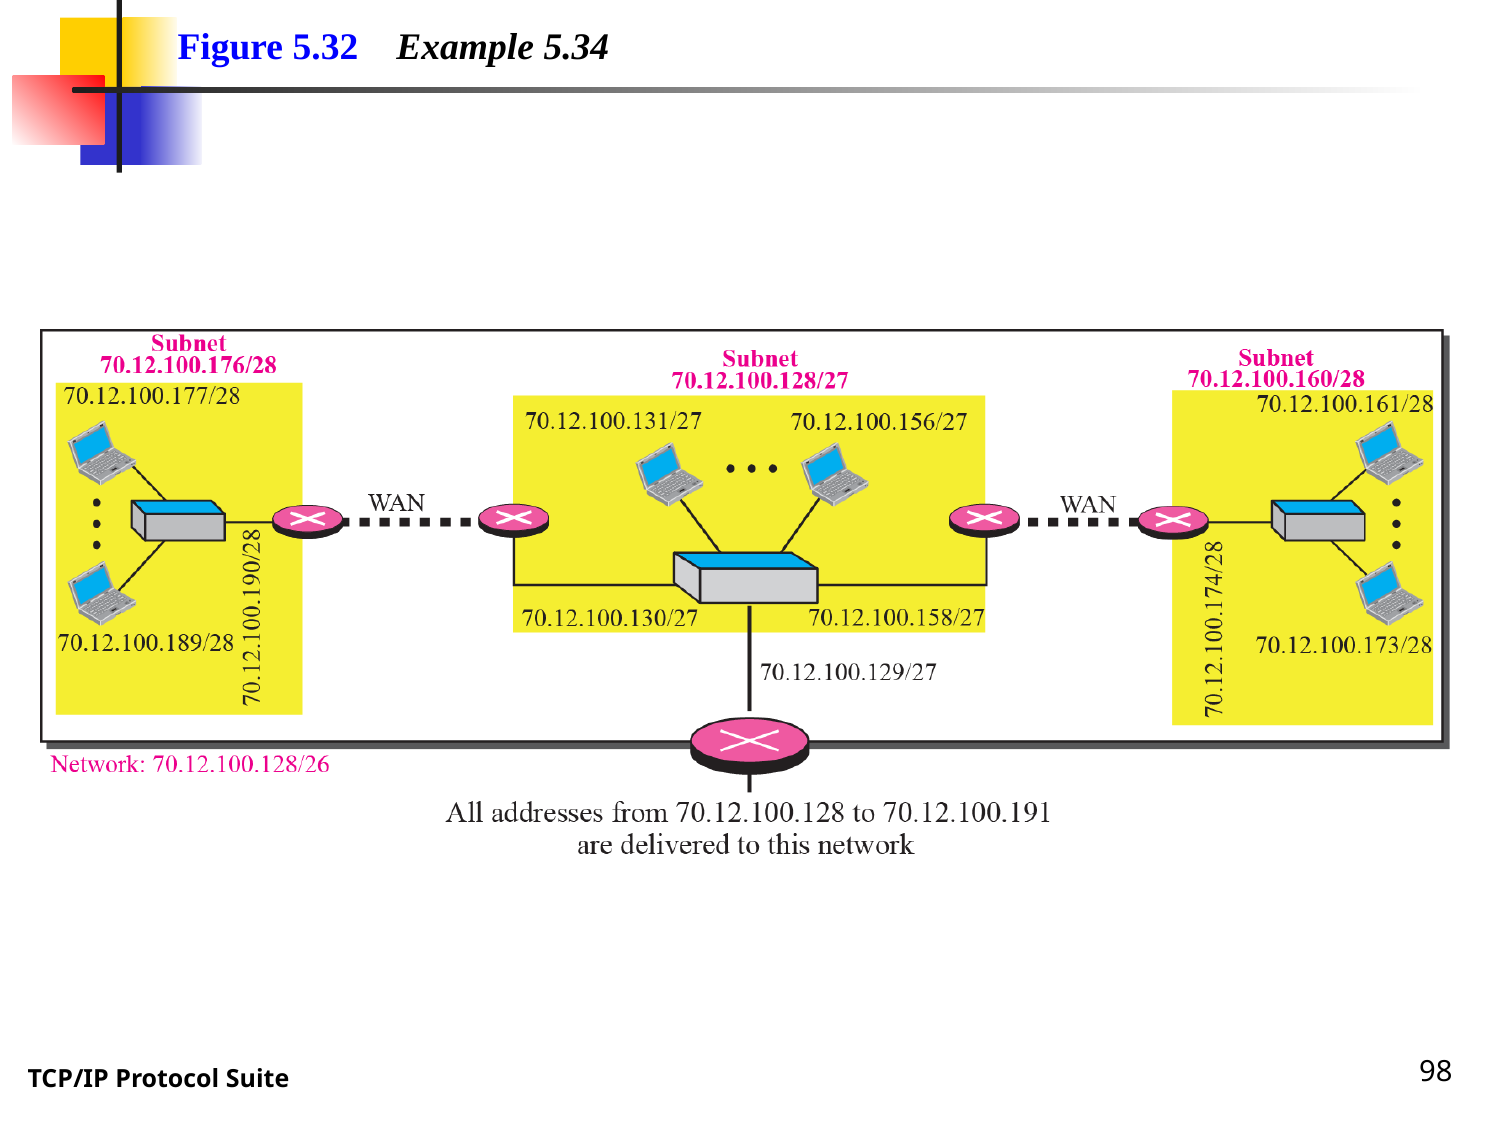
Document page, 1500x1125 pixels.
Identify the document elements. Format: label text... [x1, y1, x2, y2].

text_box [60, 17, 116, 86]
text_box TCP/IP Protocol Suite [12, 1024, 488, 1100]
text_box Figure 5.32 Example 5.34 [162, 14, 1100, 75]
text_box [72, 87, 1423, 93]
text_box ‹#› [1155, 1024, 1468, 1100]
picture [40, 329, 1451, 863]
text_box [116, 0, 122, 87]
text_box [12, 75, 105, 145]
text_box [122, 93, 141, 165]
text_box [122, 17, 177, 86]
text_box [141, 93, 202, 165]
text_box [80, 93, 116, 165]
text_box [116, 93, 122, 173]
